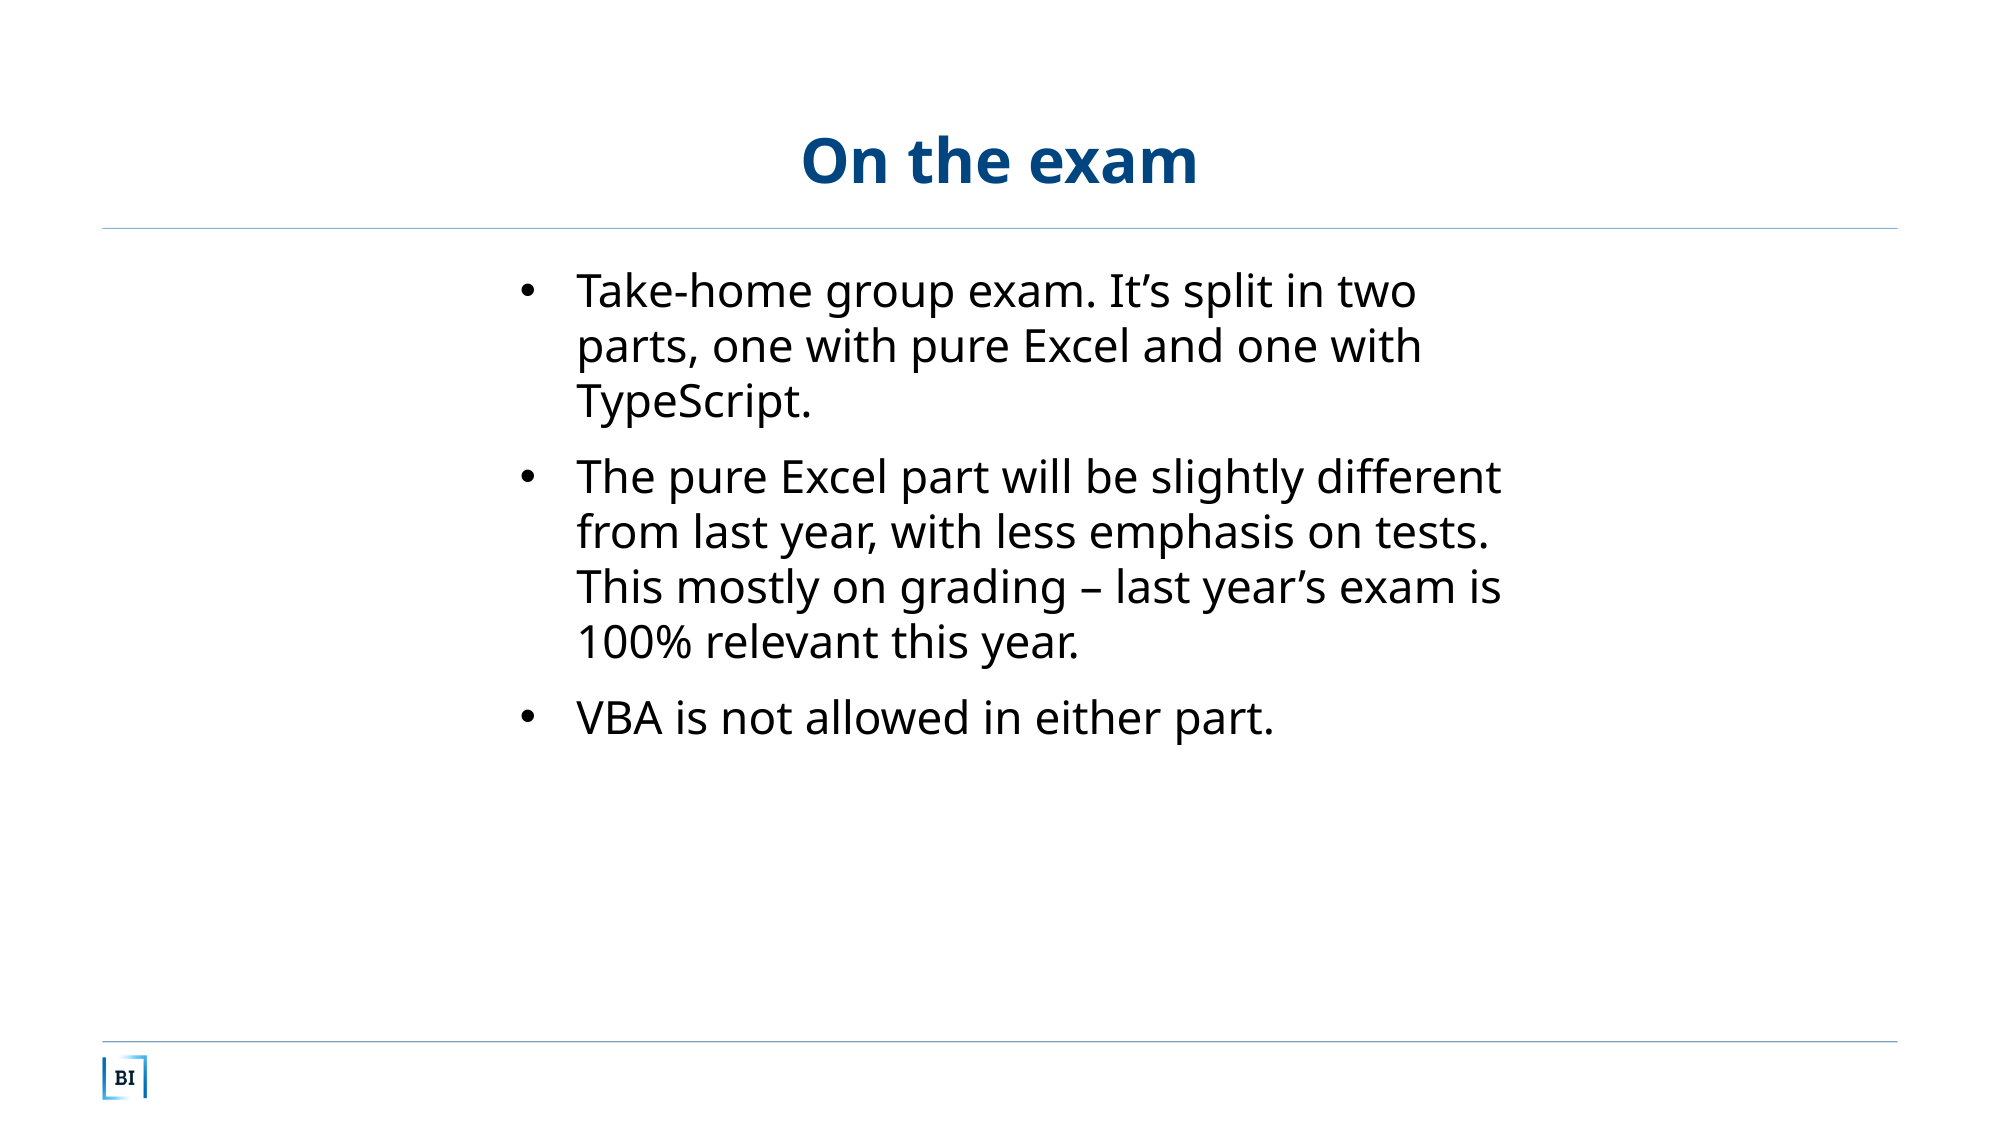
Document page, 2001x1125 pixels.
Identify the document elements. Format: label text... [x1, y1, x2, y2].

list Take-home group exam. It’s split in two parts, one with pure Excel and one with TypeScript. The pure Excel part will be slightly different from last year, with less emphasis on tests. This mostly on grading – last year’s exam is 100% relevant this year. VBA is not allowed in either part. [505, 254, 1534, 1013]
picture [102, 1055, 147, 1100]
title On the exam [102, 54, 1898, 216]
